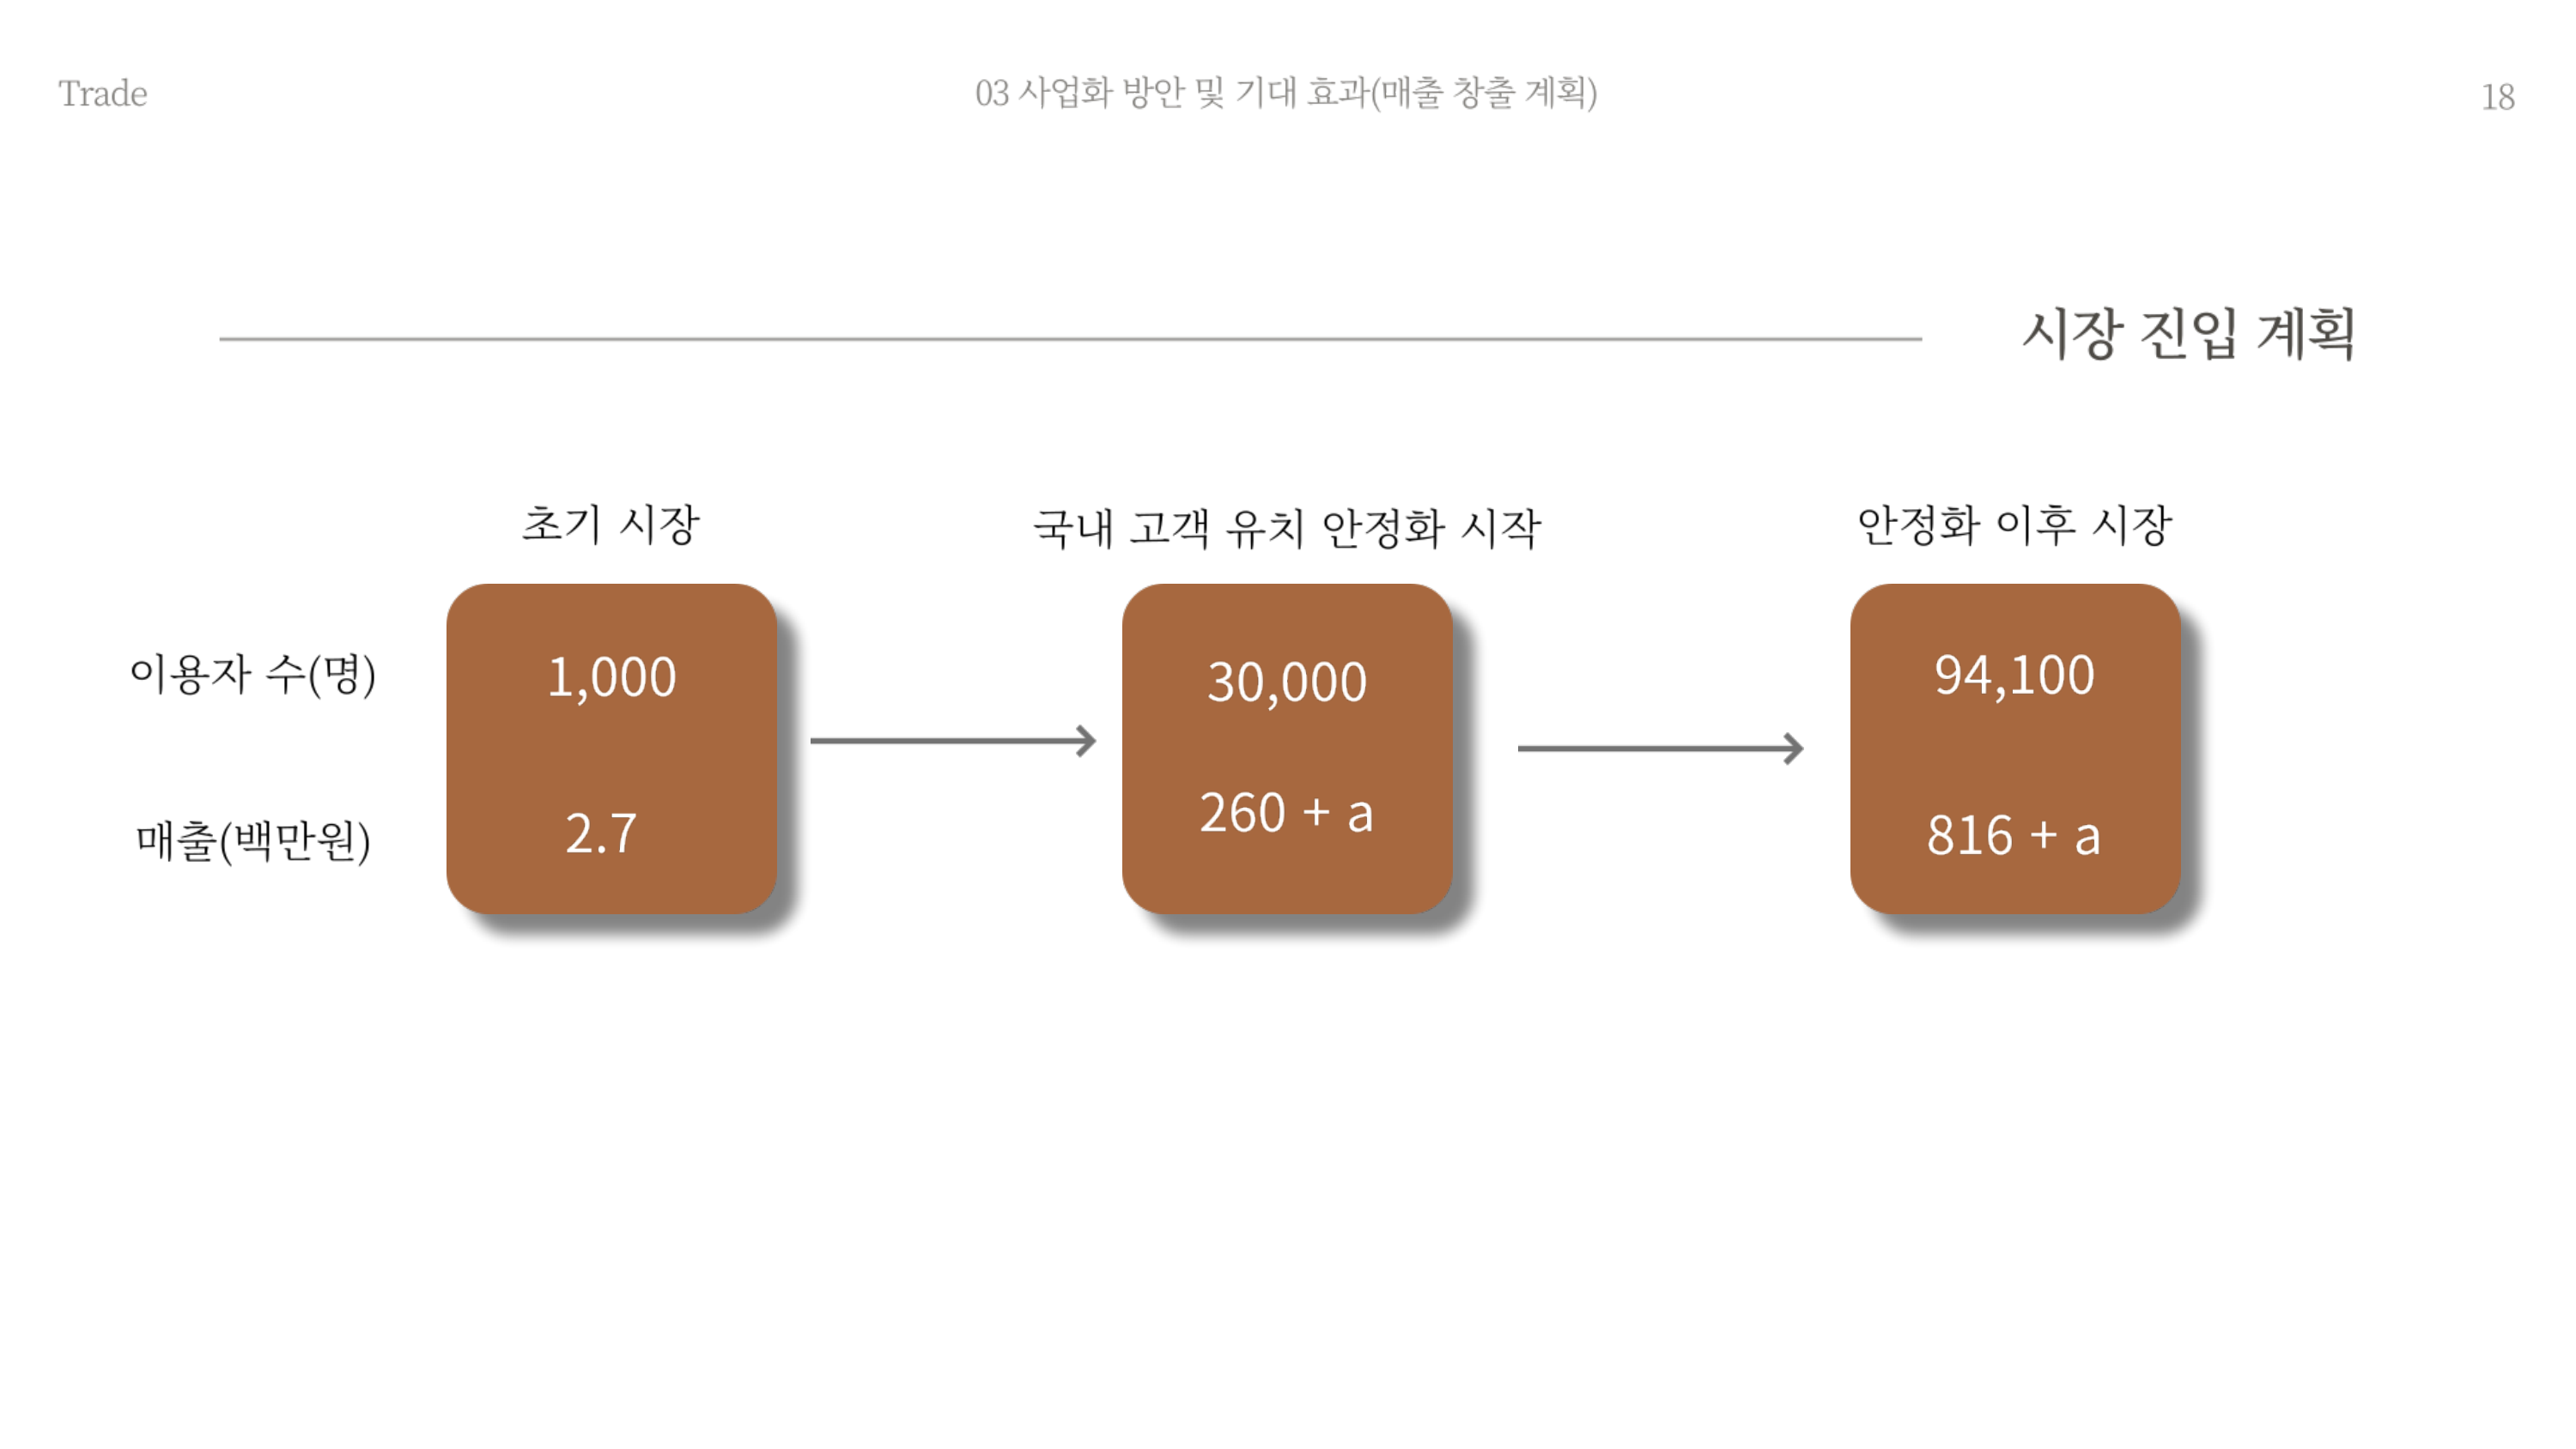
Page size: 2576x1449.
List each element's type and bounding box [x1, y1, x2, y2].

picture [948, 61, 1614, 133]
picture [2476, 64, 2531, 136]
text_box [219, 332, 1923, 346]
text_box [1518, 731, 1804, 767]
picture [120, 440, 963, 1100]
picture [979, 440, 1640, 1100]
picture [1707, 440, 2367, 1100]
text_box [447, 584, 777, 914]
text_box [1850, 584, 2181, 914]
picture [1568, 285, 2379, 388]
text_box [1122, 584, 1454, 914]
text_box [811, 724, 1097, 759]
picture [53, 63, 164, 131]
